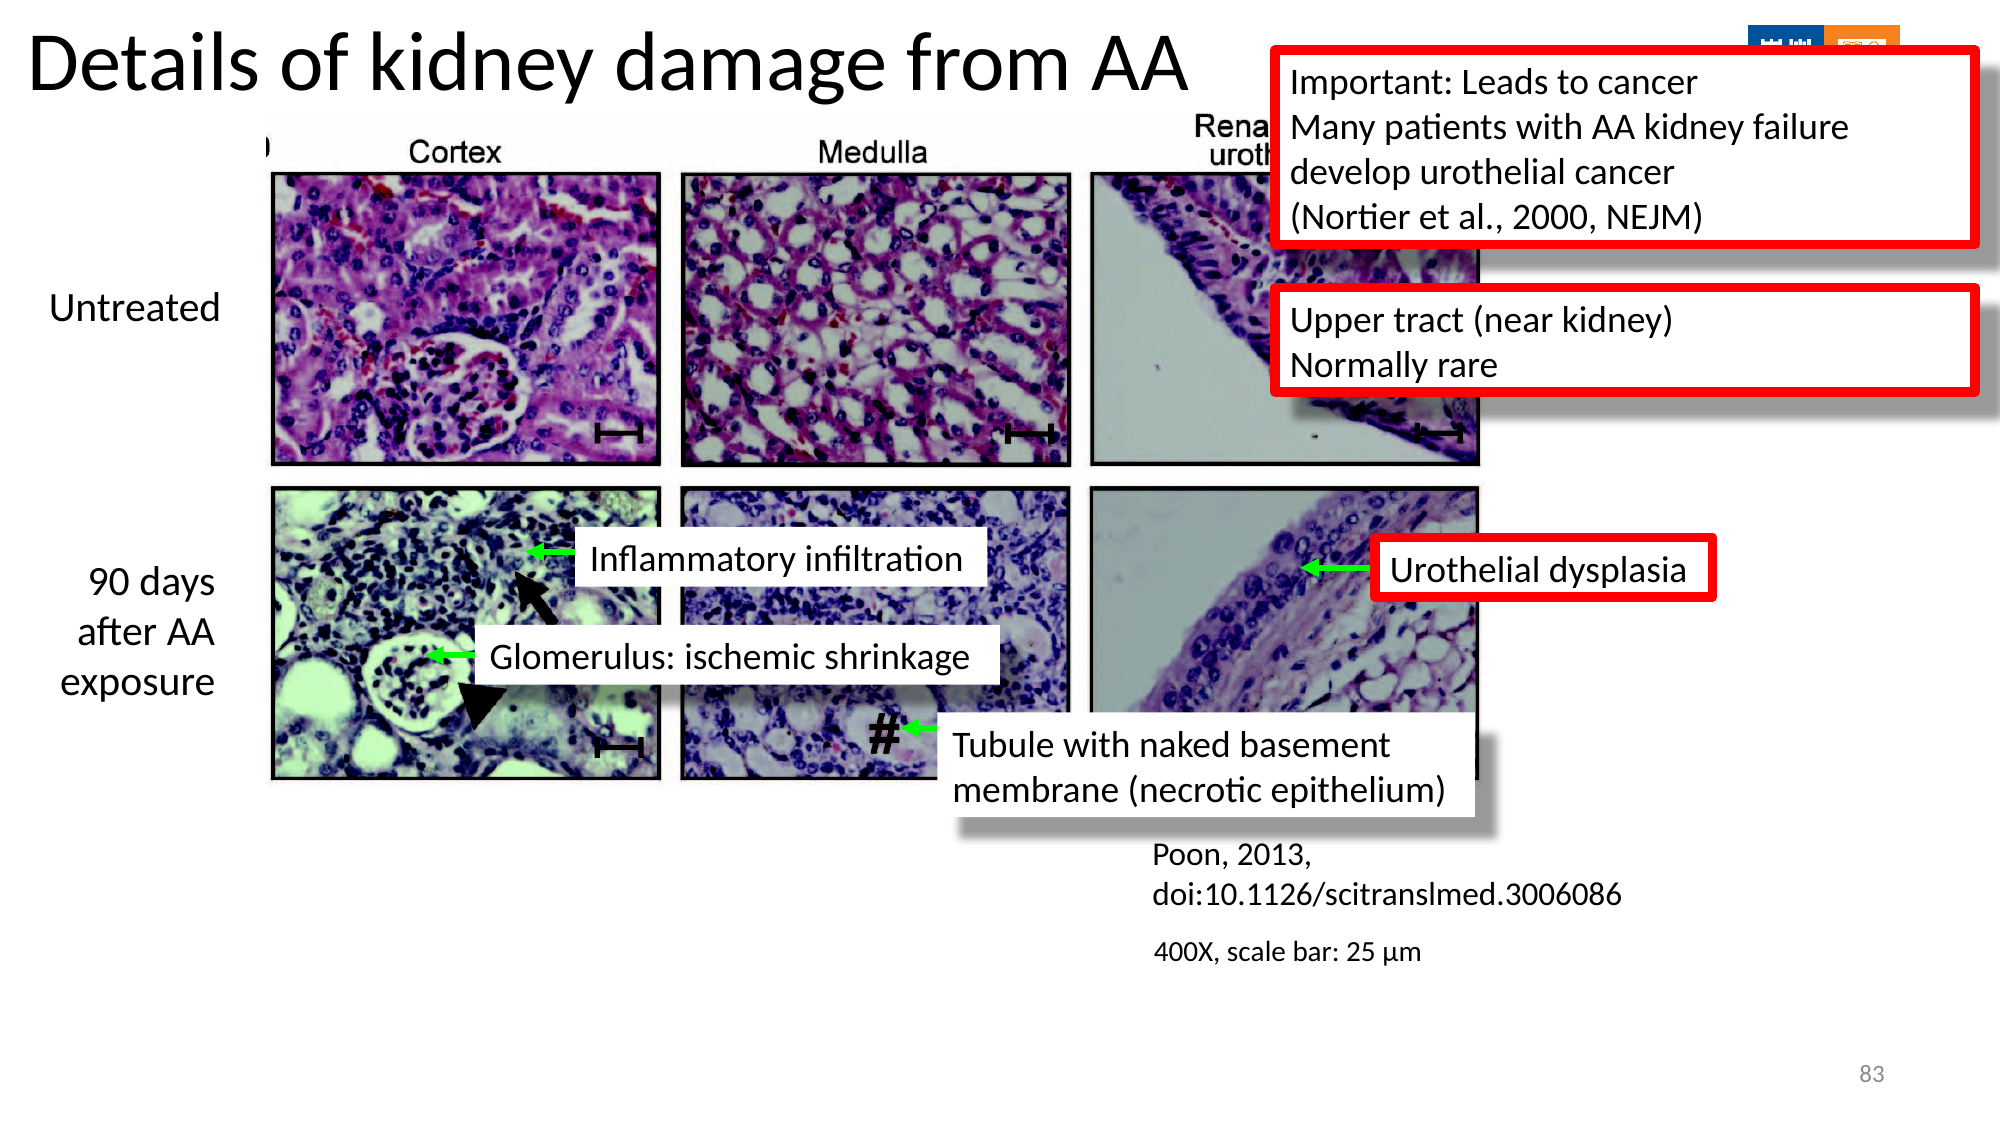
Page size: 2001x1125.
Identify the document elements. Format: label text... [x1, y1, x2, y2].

text_box Untreated [33, 271, 237, 337]
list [265, 112, 1486, 476]
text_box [1137, 824, 1688, 976]
title Details of kidney damage from AA [12, 0, 1738, 116]
picture [1738, 12, 1978, 189]
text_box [899, 712, 1476, 819]
slide_number 83 [1433, 1042, 1900, 1103]
text_box 90 days after AA exposure [0, 546, 231, 712]
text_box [524, 526, 988, 588]
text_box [1299, 537, 1713, 599]
picture [265, 478, 1486, 788]
text_box Upper tract (near kidney) Normally rare [1491, 287, 1975, 393]
text_box Important: Leads to cancer Many patients with AA kidney failure develop urothelial cancer (Nortier et al., 2000, NEJM) [1275, 49, 1975, 245]
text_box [424, 624, 1001, 686]
